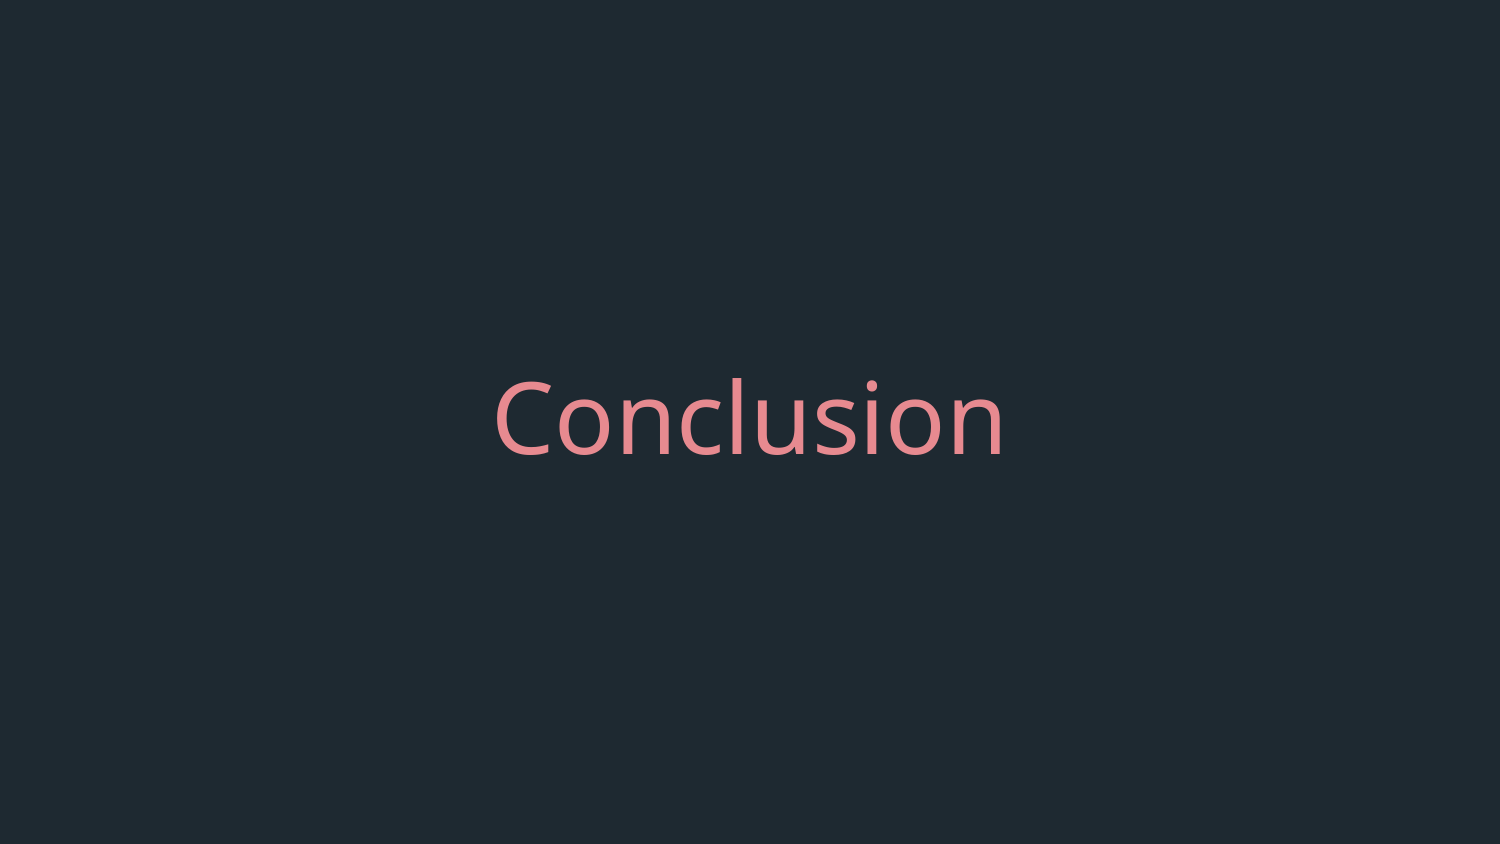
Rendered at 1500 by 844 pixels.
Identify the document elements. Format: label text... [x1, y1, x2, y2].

title Conclusion [51, 354, 1449, 490]
